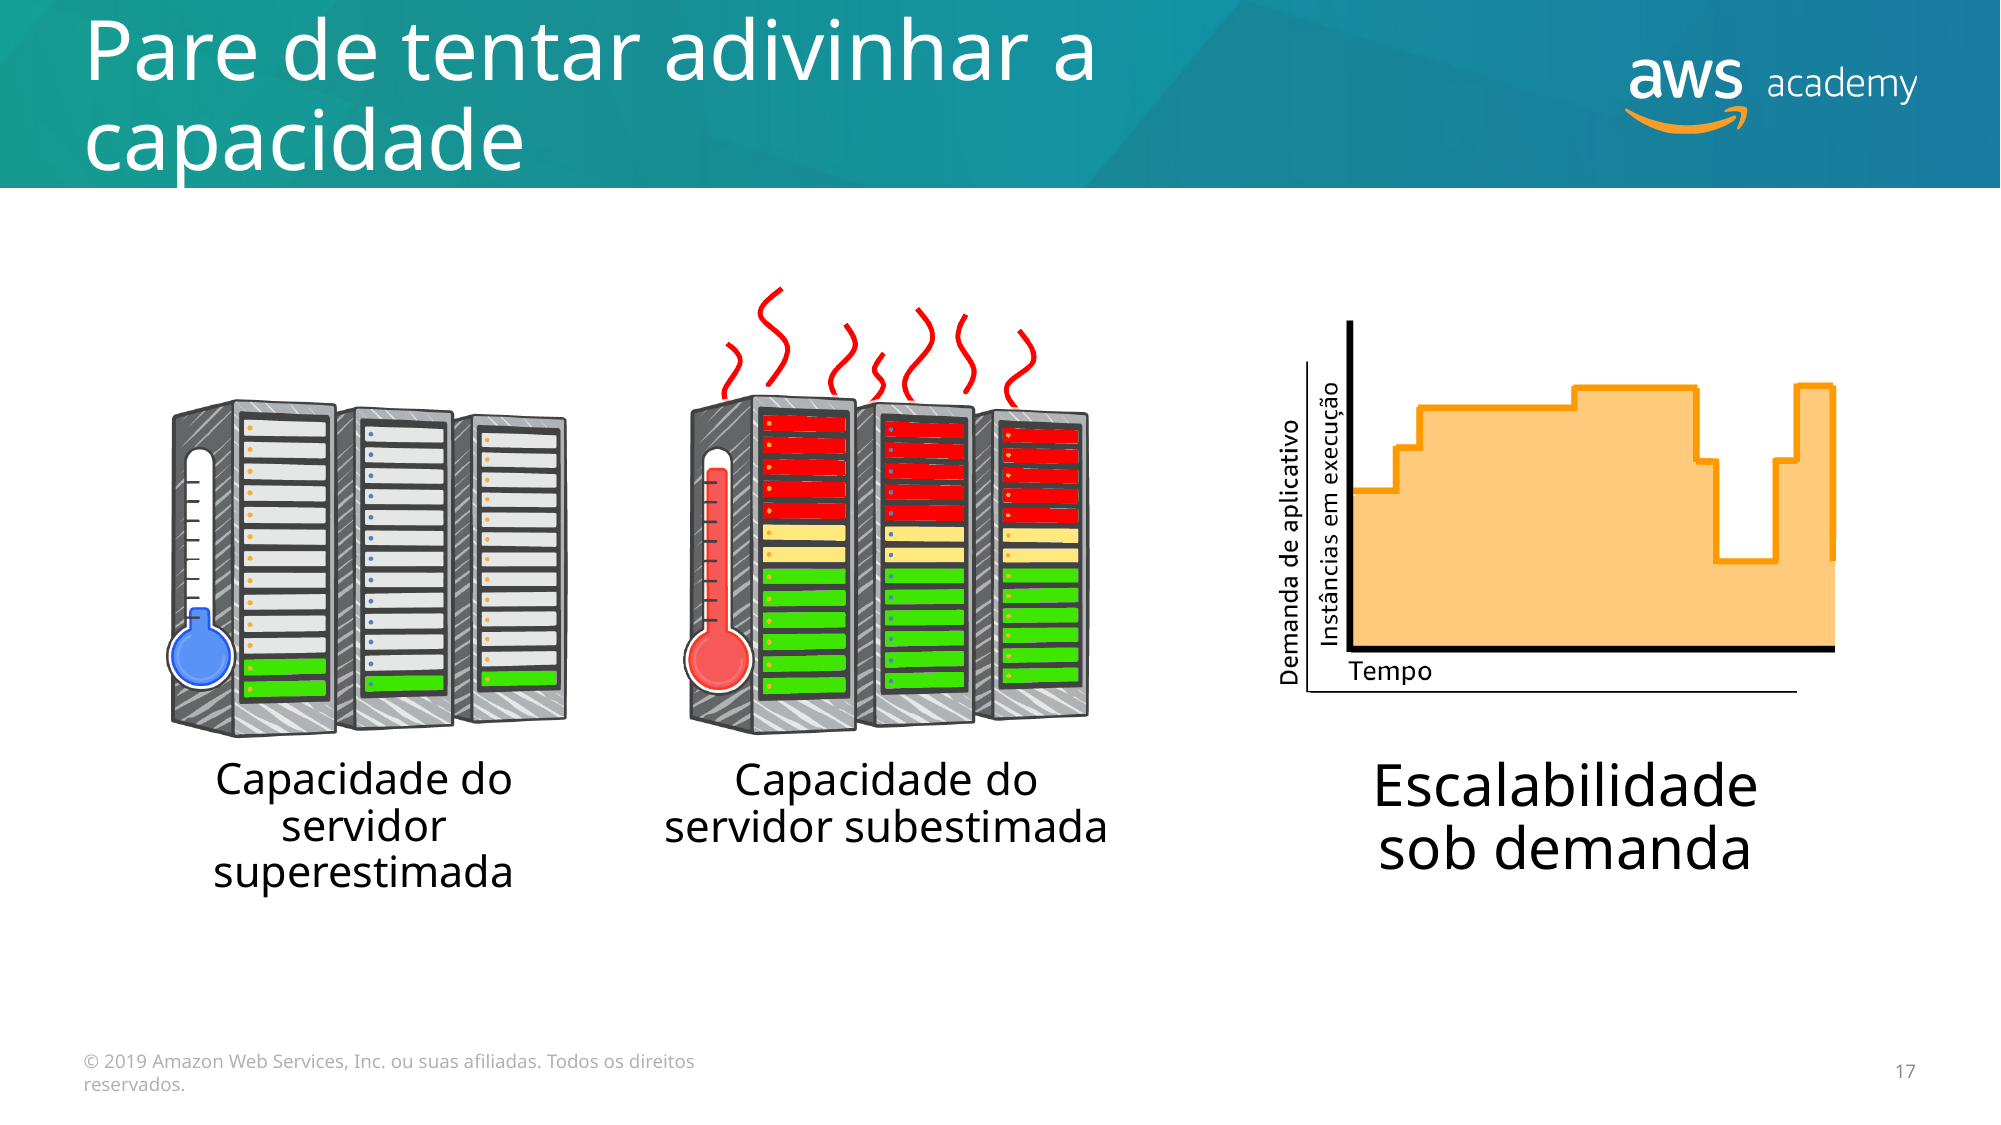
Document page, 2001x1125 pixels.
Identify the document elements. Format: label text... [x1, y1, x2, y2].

text_box Escalabilidade sob demanda [1326, 748, 1806, 904]
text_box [1299, 303, 1856, 691]
footer © 2019 Amazon Web Services, Inc. ou suas afiliadas. Todos os direitos reservados. [68, 1042, 780, 1103]
text_box Capacidade do servidor subestimada [647, 749, 1127, 906]
list Capacidade do servidor superestimada [124, 749, 604, 906]
title Pare de tentar adivinhar a capacidade [68, 59, 1551, 138]
picture [666, 278, 1127, 756]
picture [0, 0, 2000, 188]
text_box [72, 388, 593, 749]
picture [1267, 344, 1814, 731]
slide_number 17 [1481, 1042, 1932, 1103]
